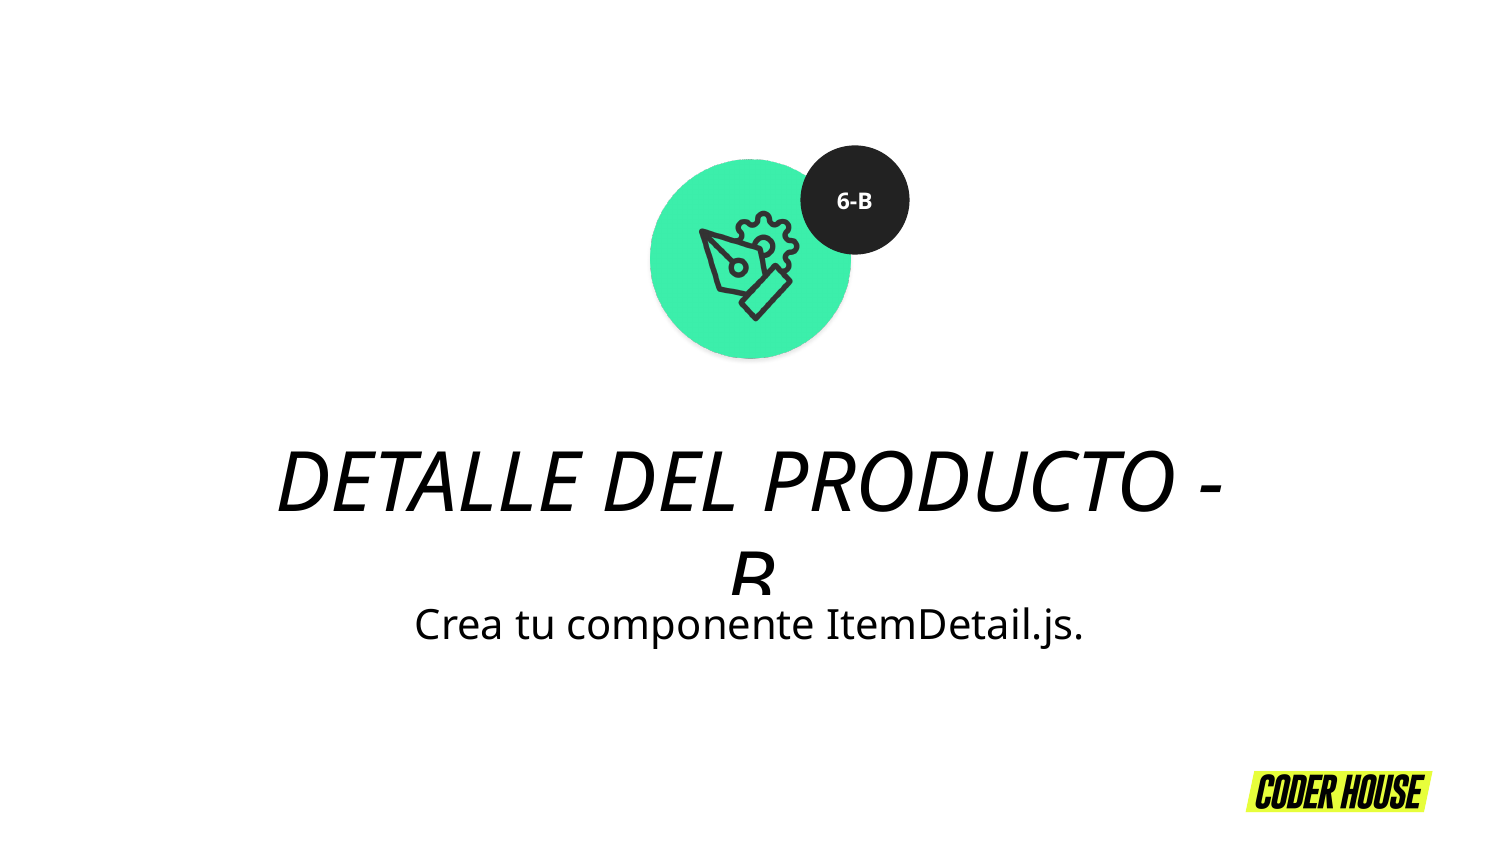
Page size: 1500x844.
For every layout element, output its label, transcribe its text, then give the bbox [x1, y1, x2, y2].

text_box Crea tu componente ItemDetail.js. [153, 575, 1346, 721]
picture [636, 145, 864, 372]
text_box 6-B [866, 146, 910, 253]
picture [1241, 764, 1437, 819]
text_box DETALLE DEL PRODUCTO - B [236, 413, 1264, 575]
